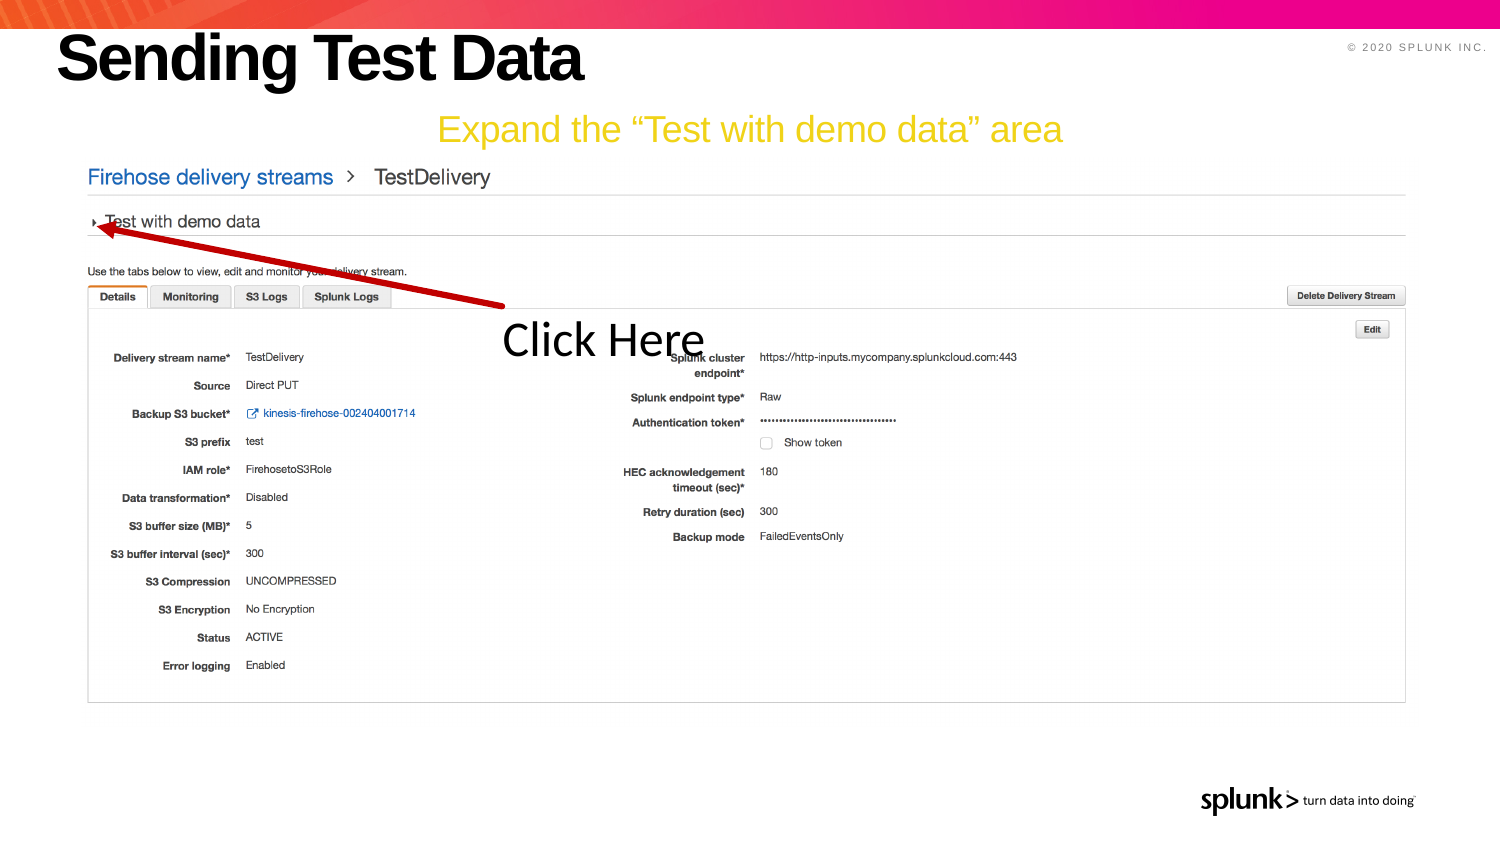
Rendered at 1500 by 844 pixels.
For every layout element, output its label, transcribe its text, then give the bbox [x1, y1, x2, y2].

picture [1201, 787, 1416, 816]
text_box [96, 226, 503, 307]
subtitle Expand the “Test with demo data” area [56, 108, 1444, 142]
picture [0, 0, 1500, 29]
title Sending Test Data [56, 38, 1444, 93]
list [80, 157, 1419, 727]
